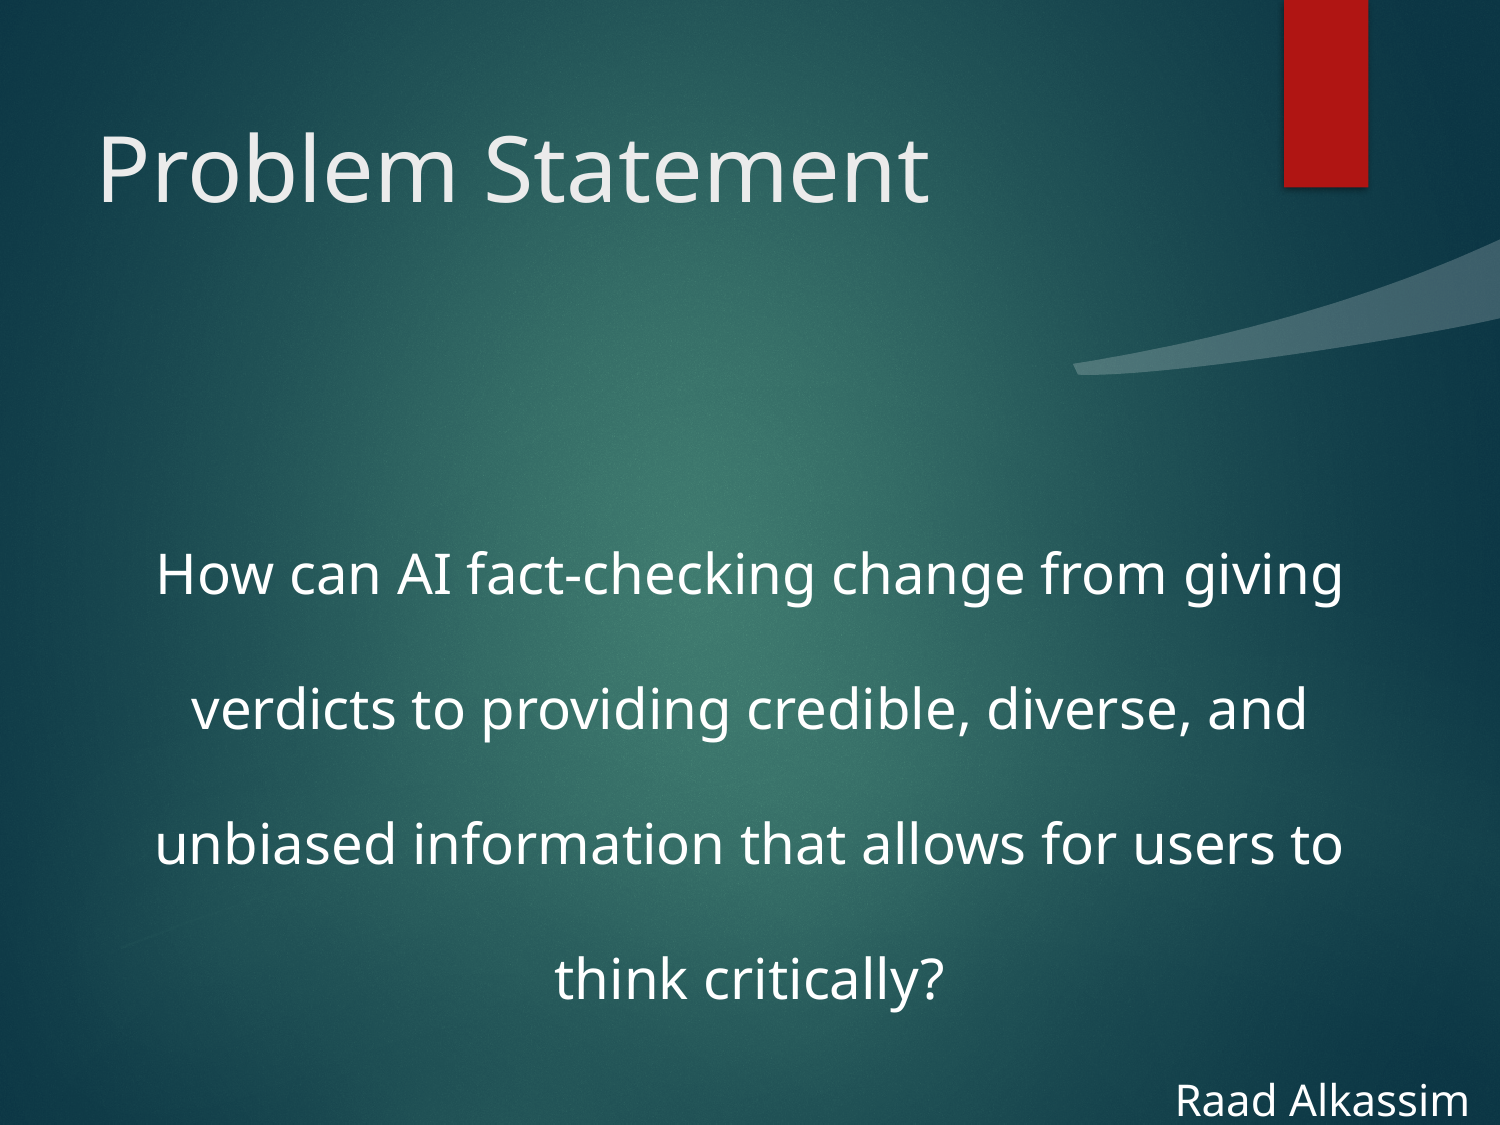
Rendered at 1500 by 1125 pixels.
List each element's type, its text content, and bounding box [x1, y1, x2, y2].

text_box [0, 0, 1500, 1125]
text_box How can AI fact-checking change from giving verdicts to providing credible, diverse, and unbiased information that allows for users to think critically? [94, 455, 1405, 1021]
text_box [1072, 239, 1500, 375]
title Problem Statement [79, 103, 1219, 270]
text_box [1284, 0, 1369, 188]
text_box Raad Alkassim [1159, 1057, 1500, 1125]
